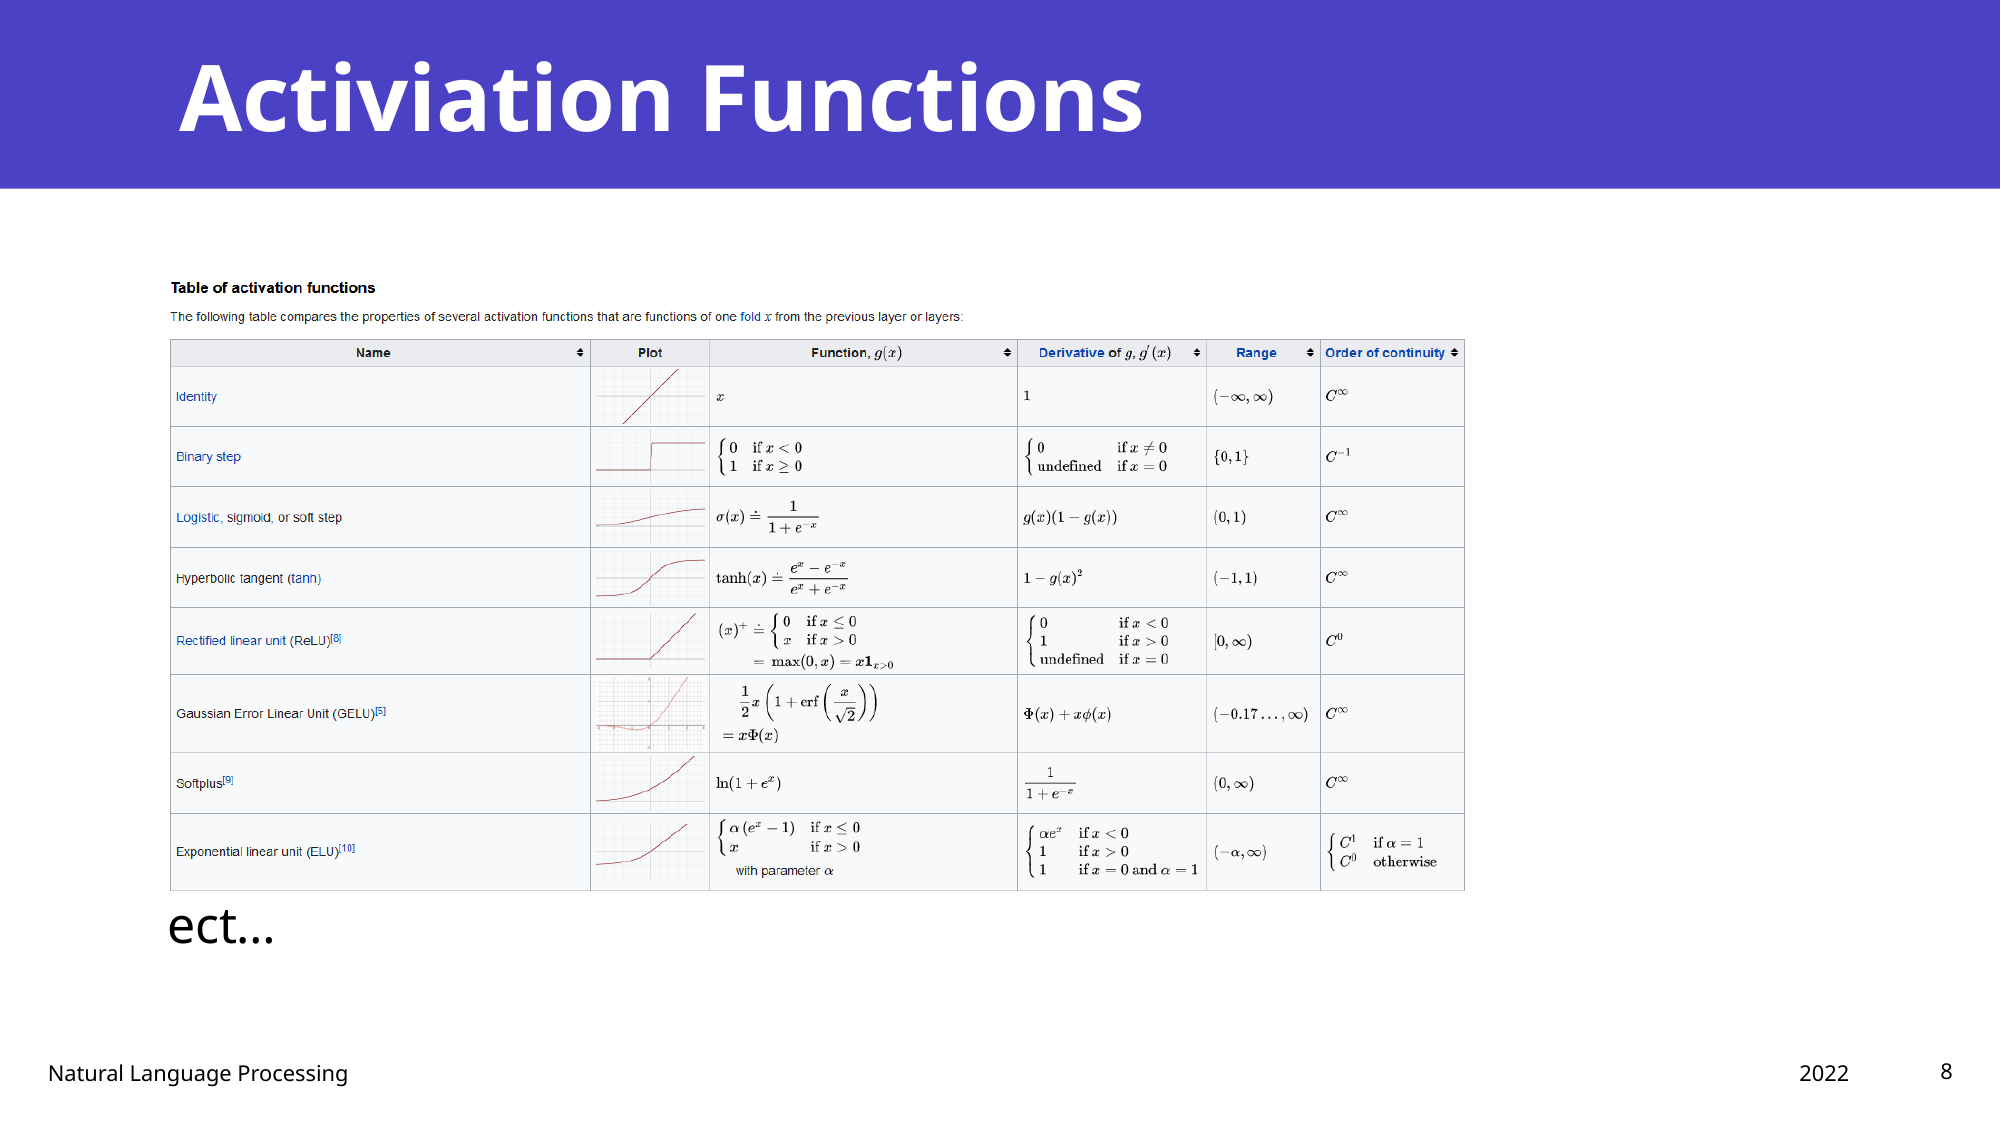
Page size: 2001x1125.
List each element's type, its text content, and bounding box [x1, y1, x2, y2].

slide_number 8 [1864, 1042, 1968, 1103]
footer Natural Language Processing [33, 1042, 827, 1103]
list ect… [152, 278, 1848, 986]
slide_number 2022 [1150, 1042, 1864, 1103]
picture [164, 277, 1469, 891]
title Activiation Functions [164, 31, 1710, 159]
